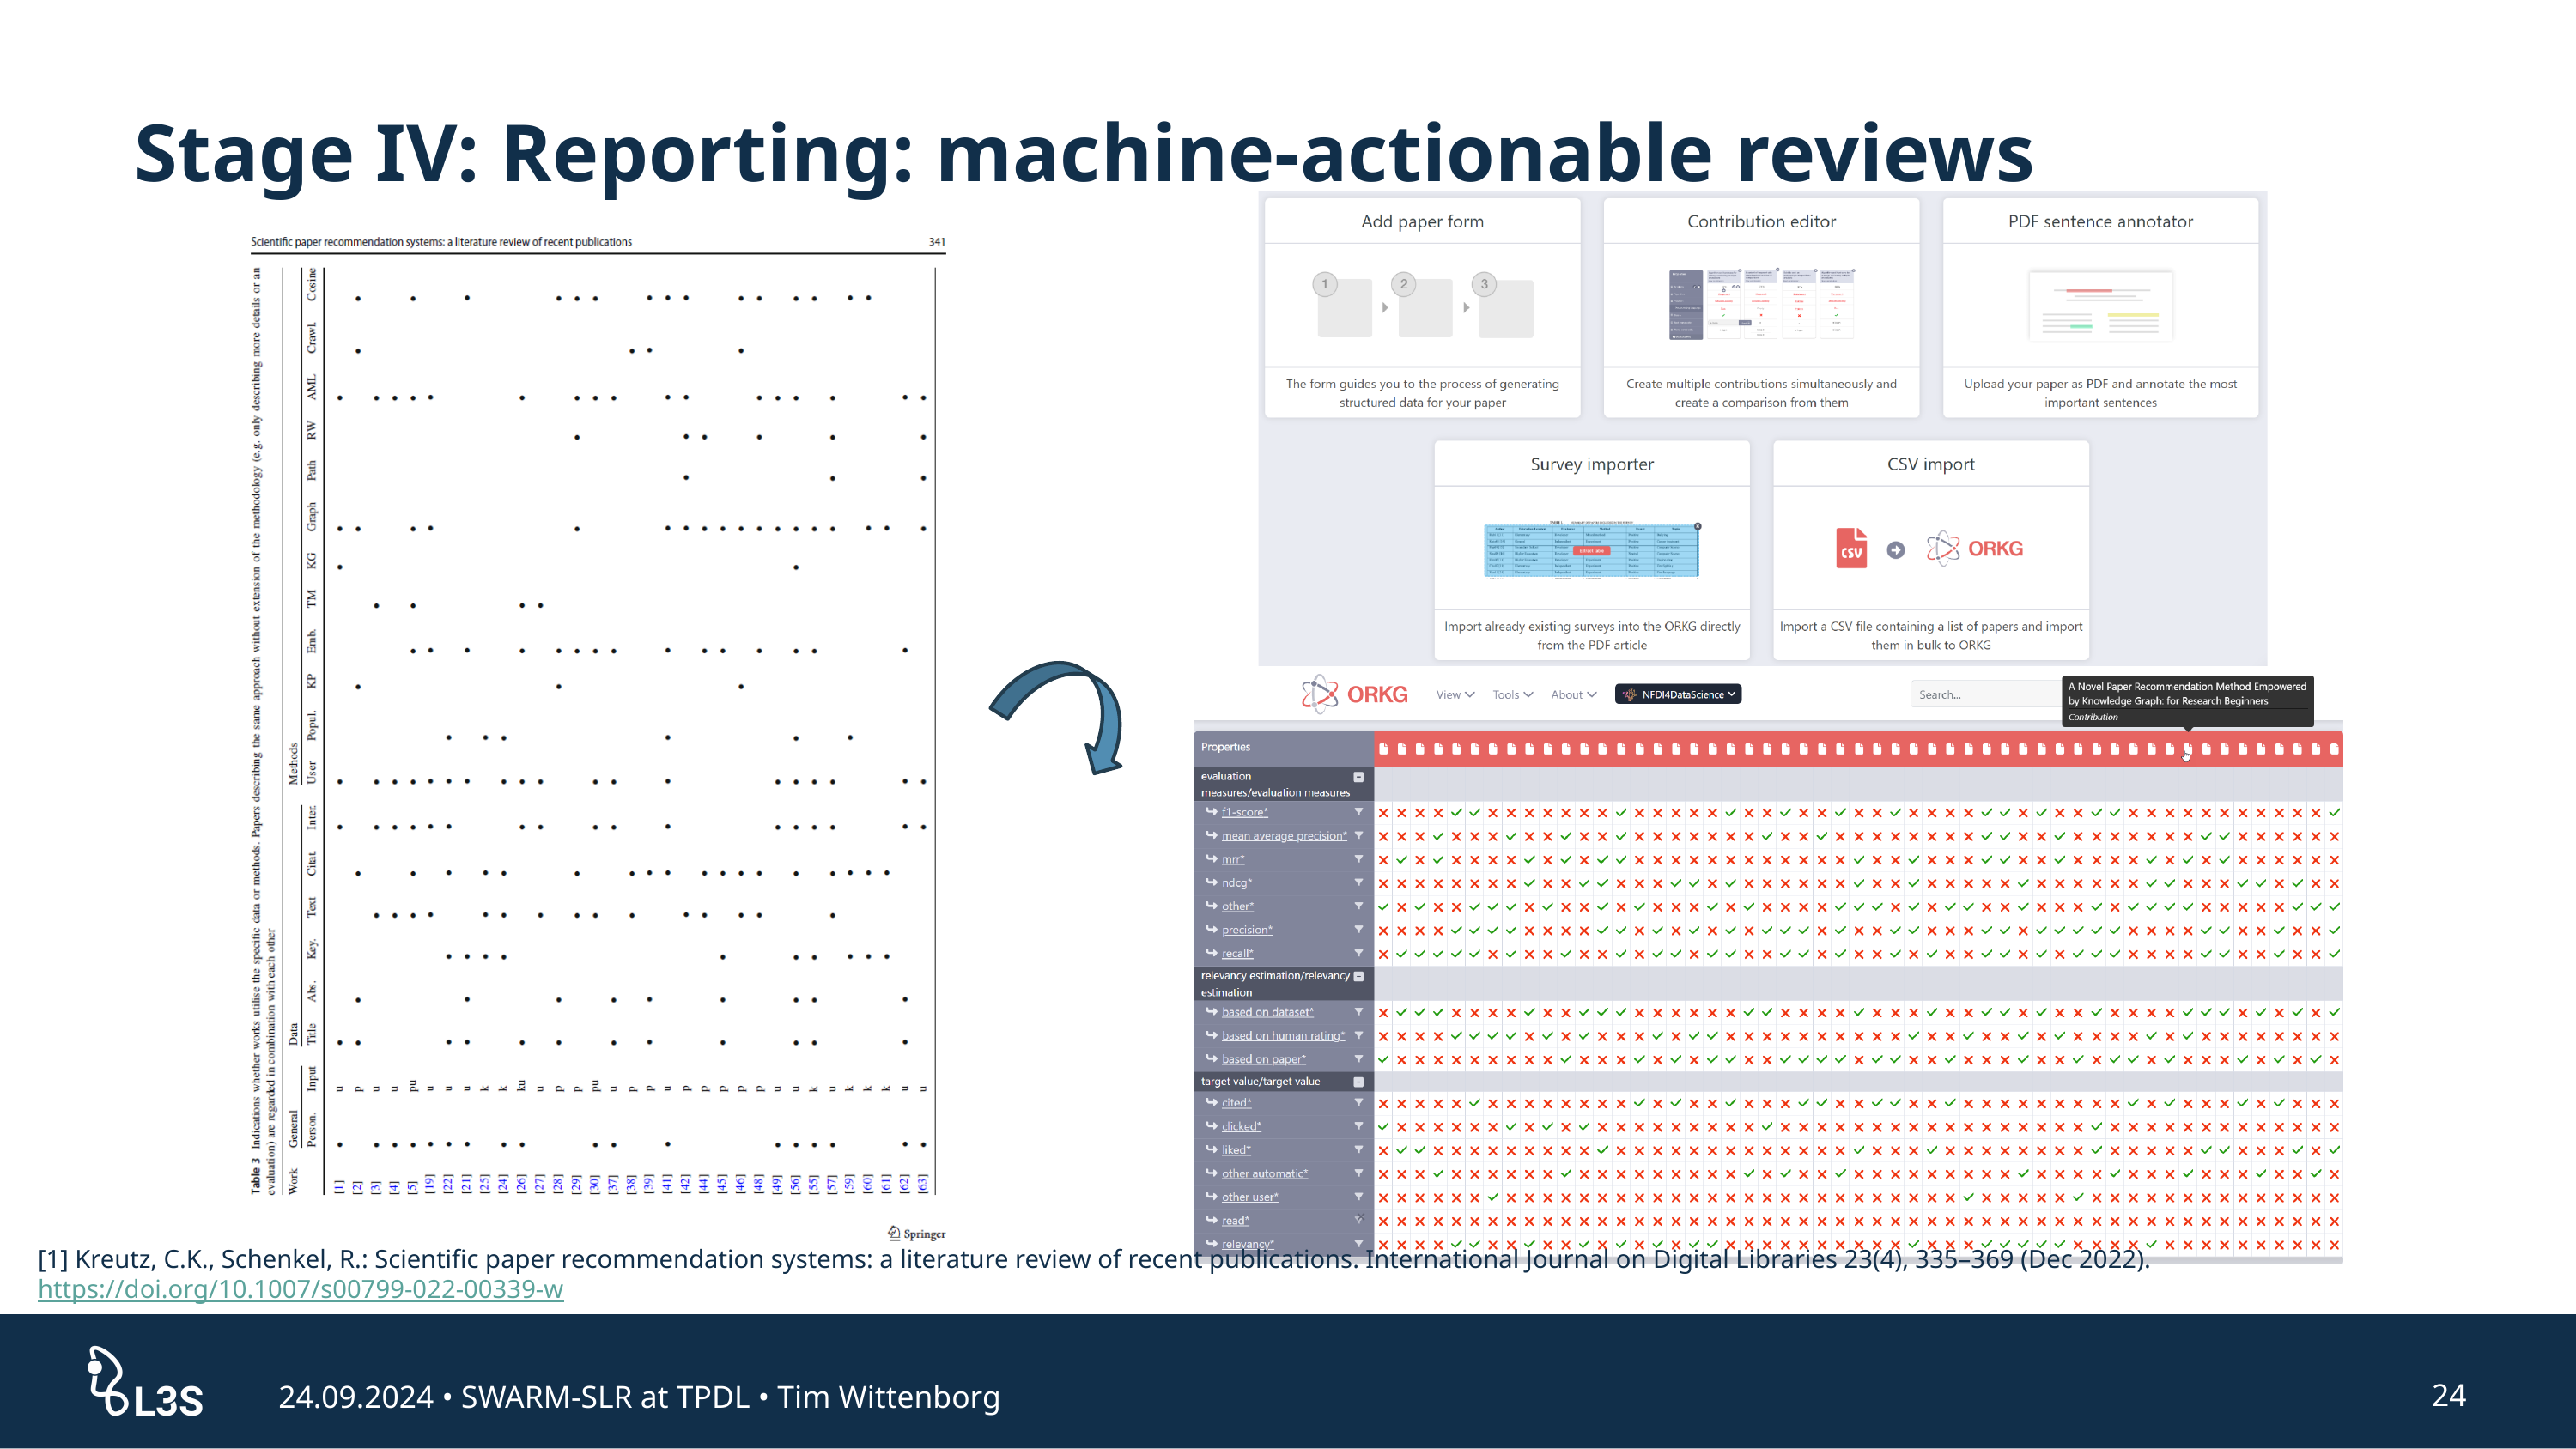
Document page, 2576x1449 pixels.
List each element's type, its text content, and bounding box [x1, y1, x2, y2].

picture [243, 230, 951, 1244]
slide_number 24 [2329, 1376, 2480, 1418]
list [1258, 191, 2268, 666]
picture [1194, 672, 2344, 1264]
picture [85, 1344, 204, 1418]
text_box [988, 660, 1123, 776]
text_box [1] Kreutz, C.K., Schenkel, R.: Scientific paper recommendation systems: a literature review of recent publications. International Journal on Digital Libraries 23(4), 335–369 (Dec 2022). https://doi.org/10.1007/s00799-022-00339-w [25, 1236, 2551, 1314]
list 24.09.2024 • SWARM-SLR at TPDL • Tim Wittenborg [265, 1376, 2249, 1416]
title Stage IV: Reporting: machine-actionable reviews [121, 70, 2459, 231]
